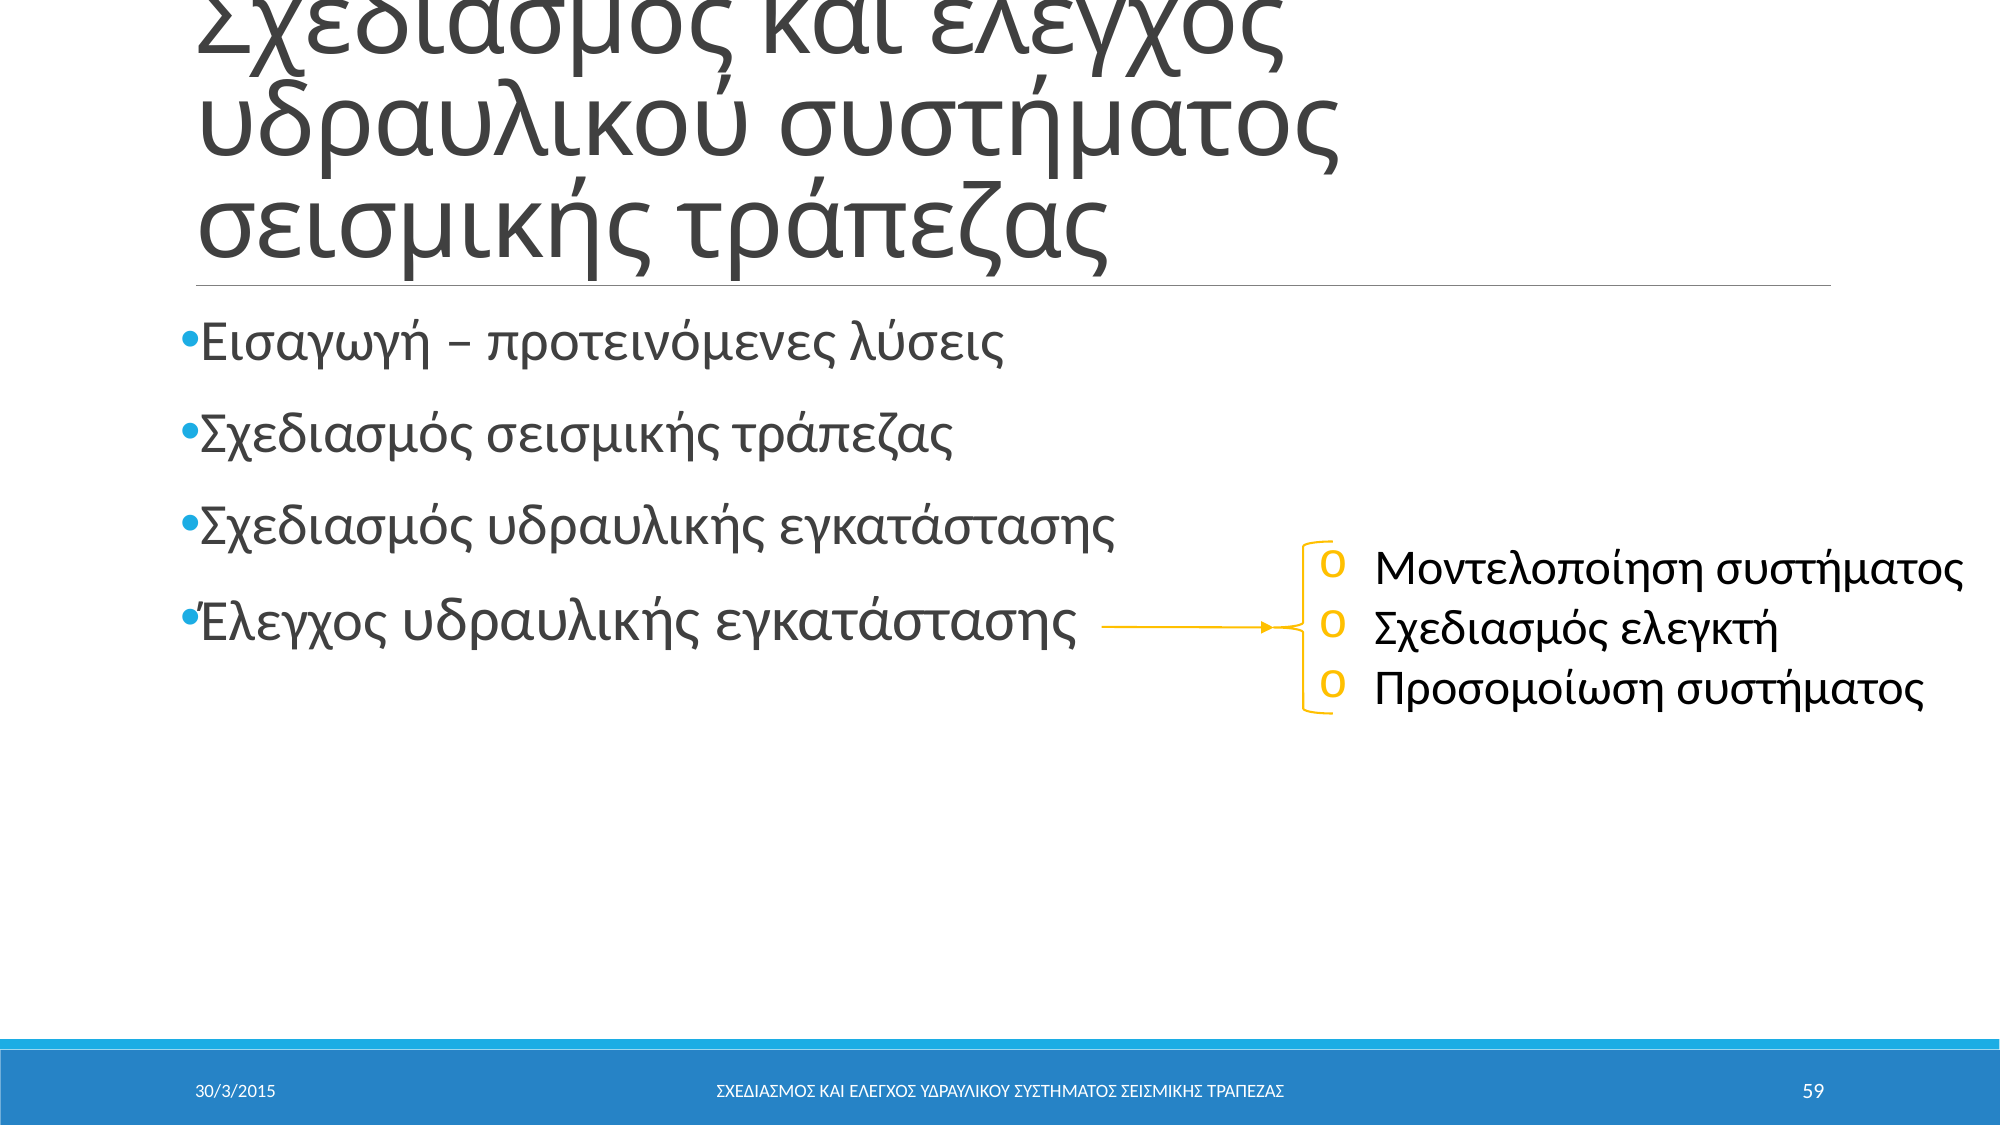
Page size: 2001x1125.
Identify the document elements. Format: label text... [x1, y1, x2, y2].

list Εισαγωγή – προτεινόμενες λύσεις Σχεδιασμός σεισμικής τράπεζας Σχεδιασμός υδραυλικής εγκατάστασης Έλεγχος υδραυλικής εγκατάστασης [180, 302, 1830, 963]
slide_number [180, 1059, 586, 1120]
title Σχεδιασμός και έλεγχος υδραυλικού συστήματος σεισμικής τράπεζας [180, 47, 1830, 285]
slide_number 59 [1624, 1059, 1840, 1120]
footer ΣΧΕΔΙΑΣΜΟΣ ΚΑΙ ΕΛΕΓΧΟΣ ΥΔΡΑΥΛΙΚΟΥ ΣΥΣΤΗΜΑΤΟΣ ΣΕΙΣΜΙΚΗΣ ΤΡΑΠΕΖΑΣ [604, 1059, 1396, 1120]
text_box Μοντελοποίηση συστήματος Σχεδιασμός ελεγκτή Προσομοίωση συστήματος [1303, 527, 2000, 782]
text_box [1101, 540, 1334, 714]
